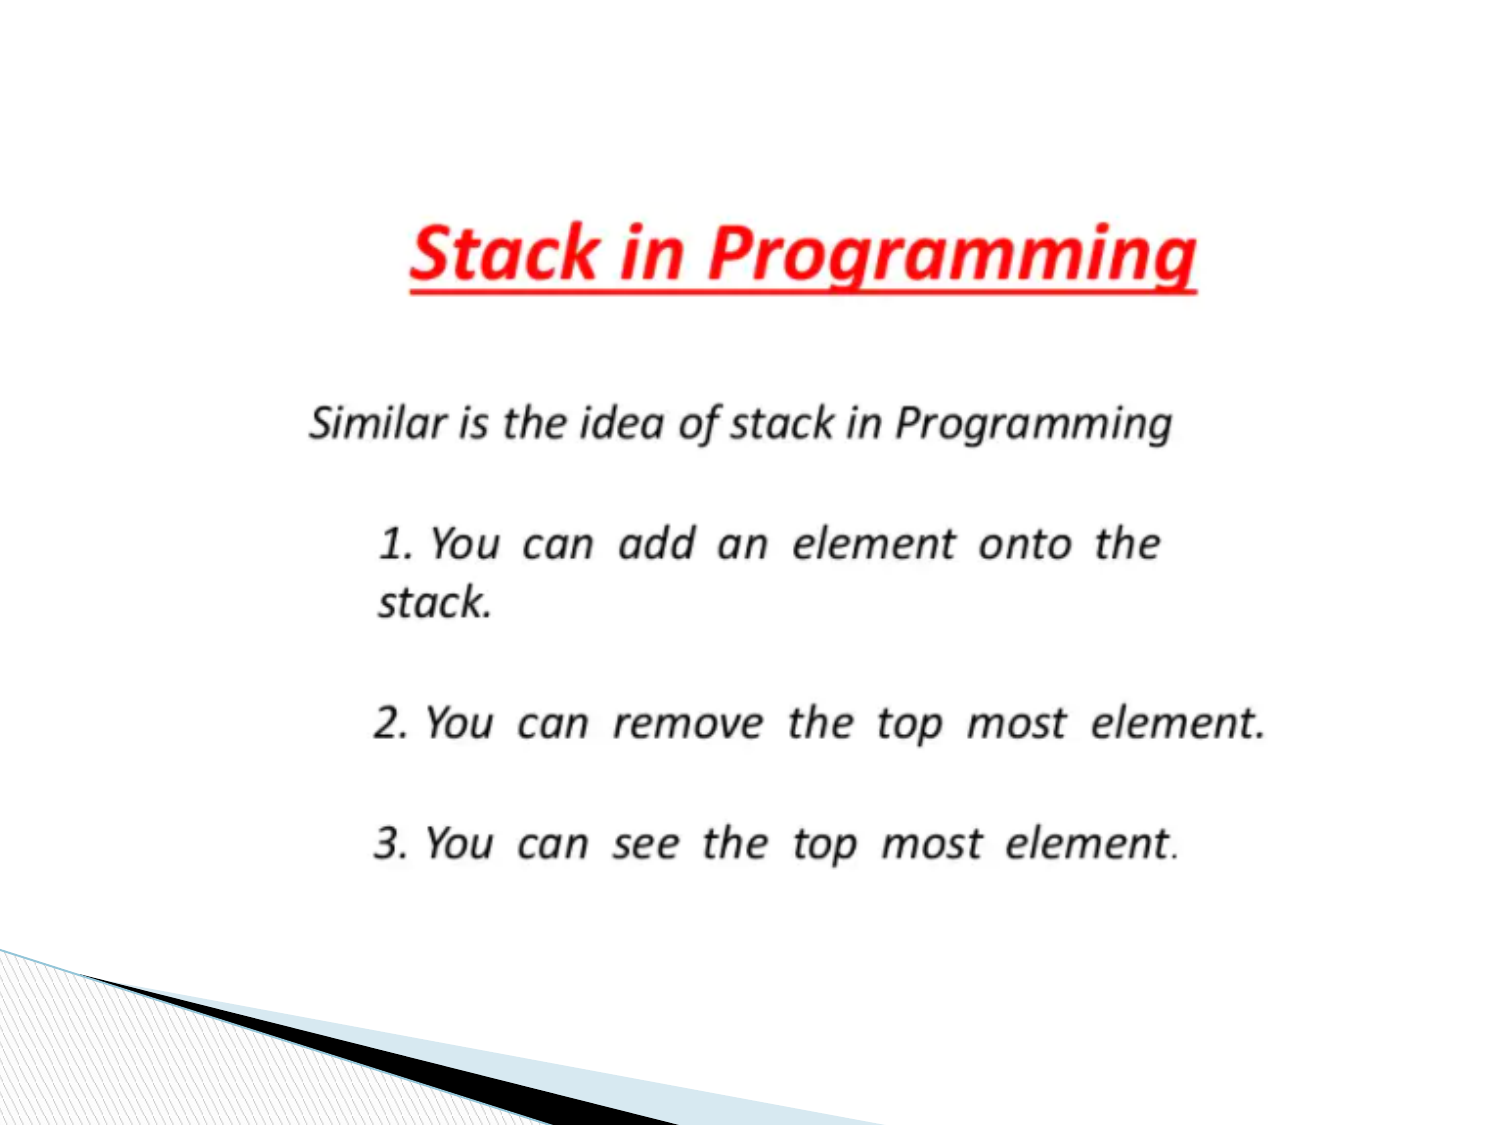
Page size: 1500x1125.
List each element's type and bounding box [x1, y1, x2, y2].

picture [262, 162, 1322, 913]
